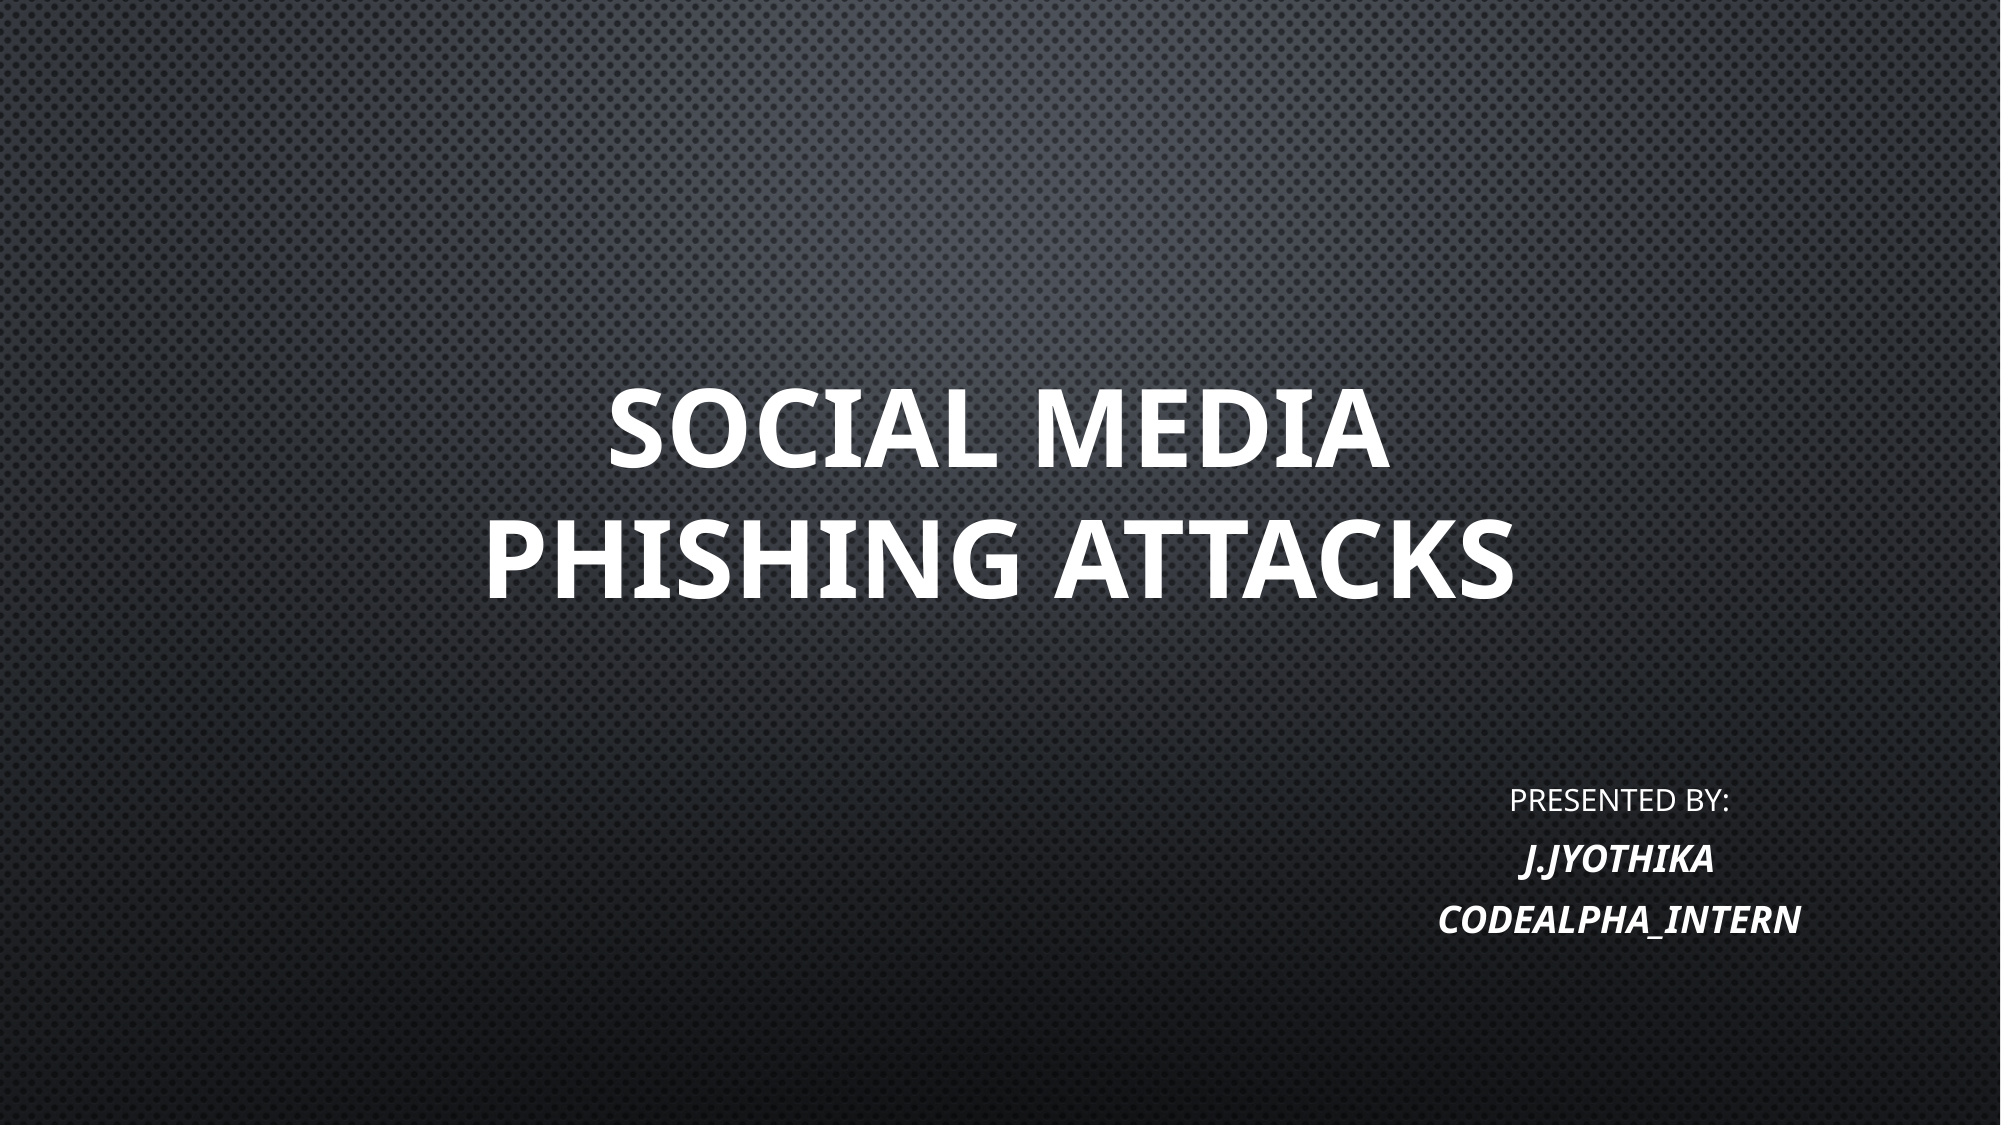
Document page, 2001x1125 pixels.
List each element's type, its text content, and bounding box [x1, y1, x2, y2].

title Social Media Phishing Attacks [287, 351, 1711, 628]
subtitle Presented By: J.Jyothika CodeAlpha_Intern [1331, 773, 1908, 950]
